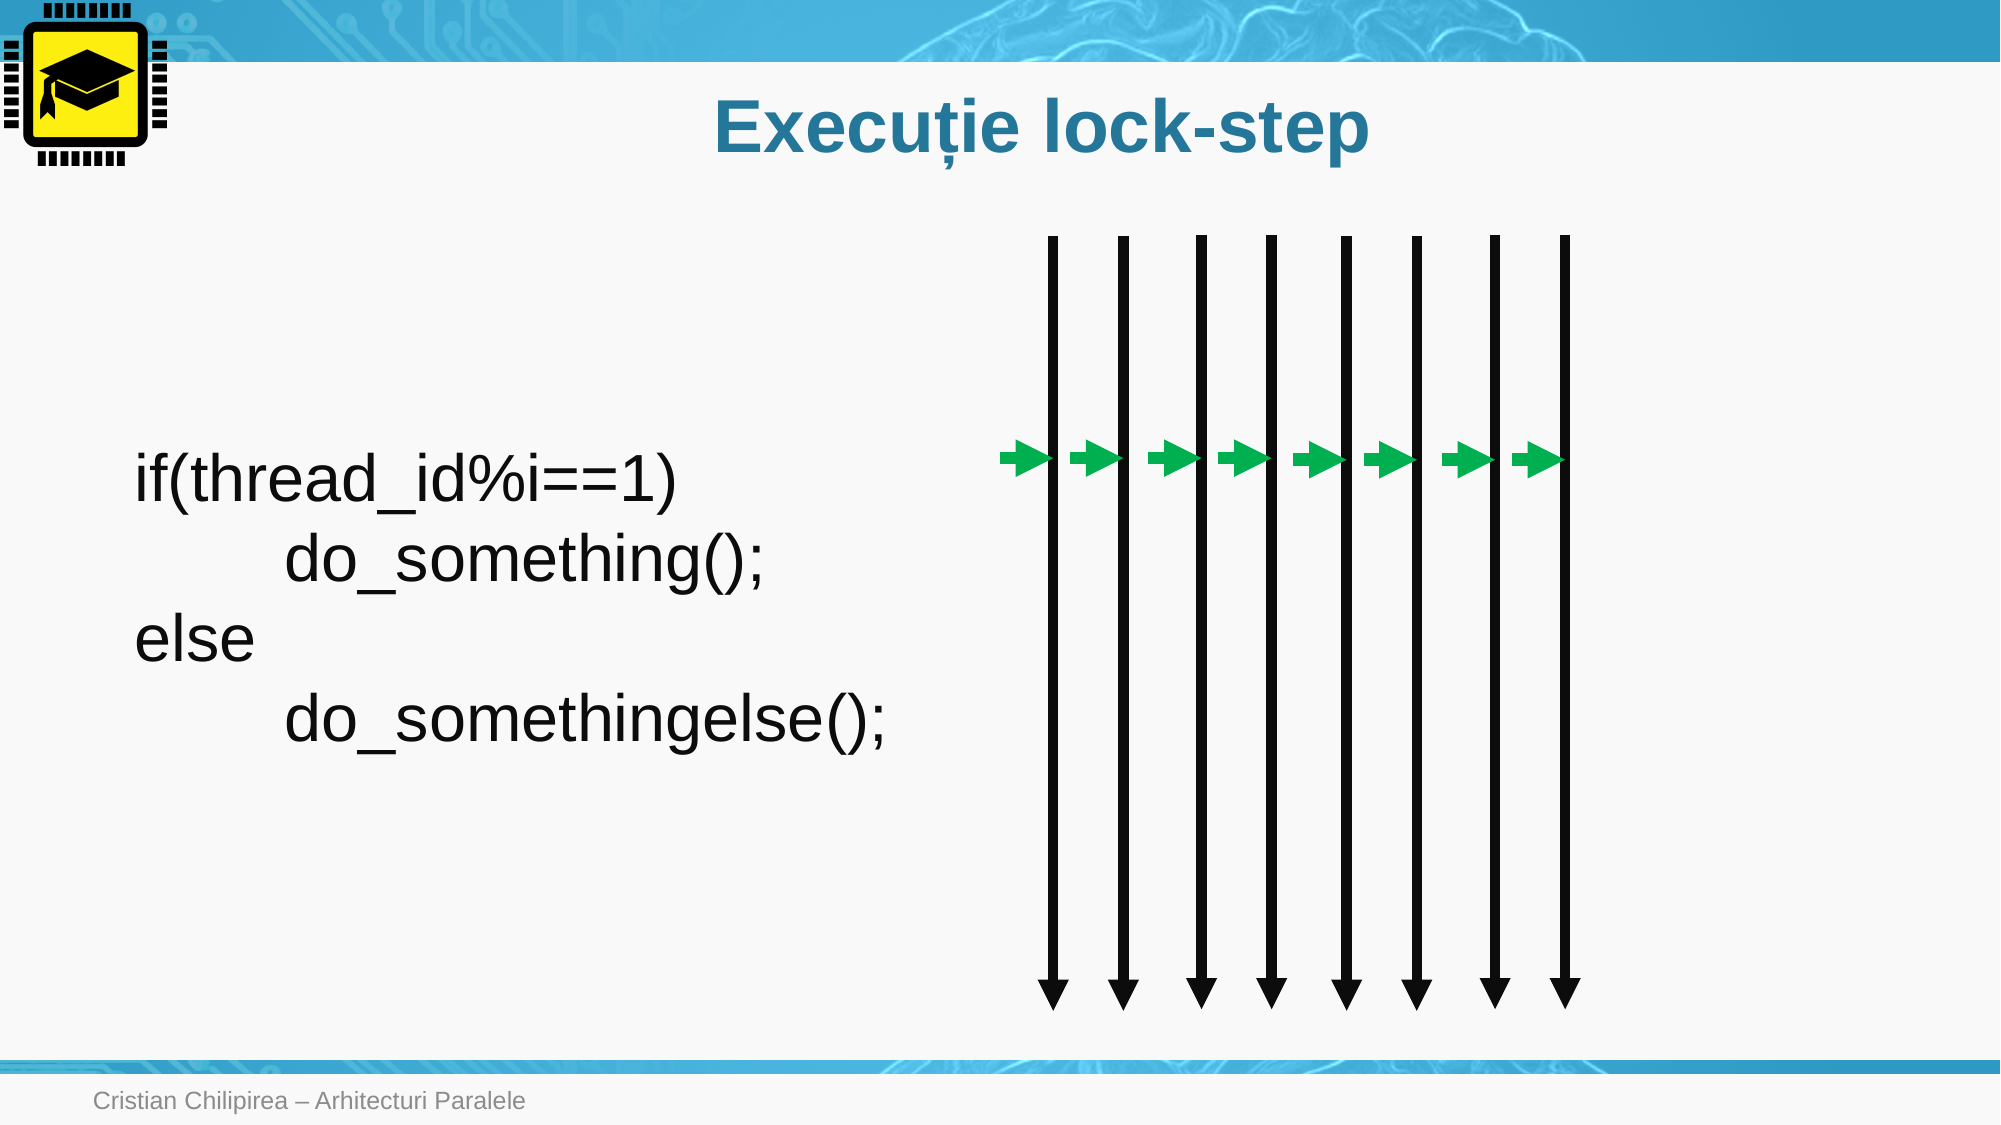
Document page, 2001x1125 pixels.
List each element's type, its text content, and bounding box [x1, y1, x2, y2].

title Execuție lock-step [170, 76, 1915, 180]
footer Cristian Chilipirea – Arhitecturi Paralele [77, 1073, 1338, 1125]
picture [0, 1060, 2000, 1074]
text_box if(thread_id%i==1) do_something(); else do_somethingelse(); [120, 427, 904, 762]
picture [0, 0, 2000, 166]
